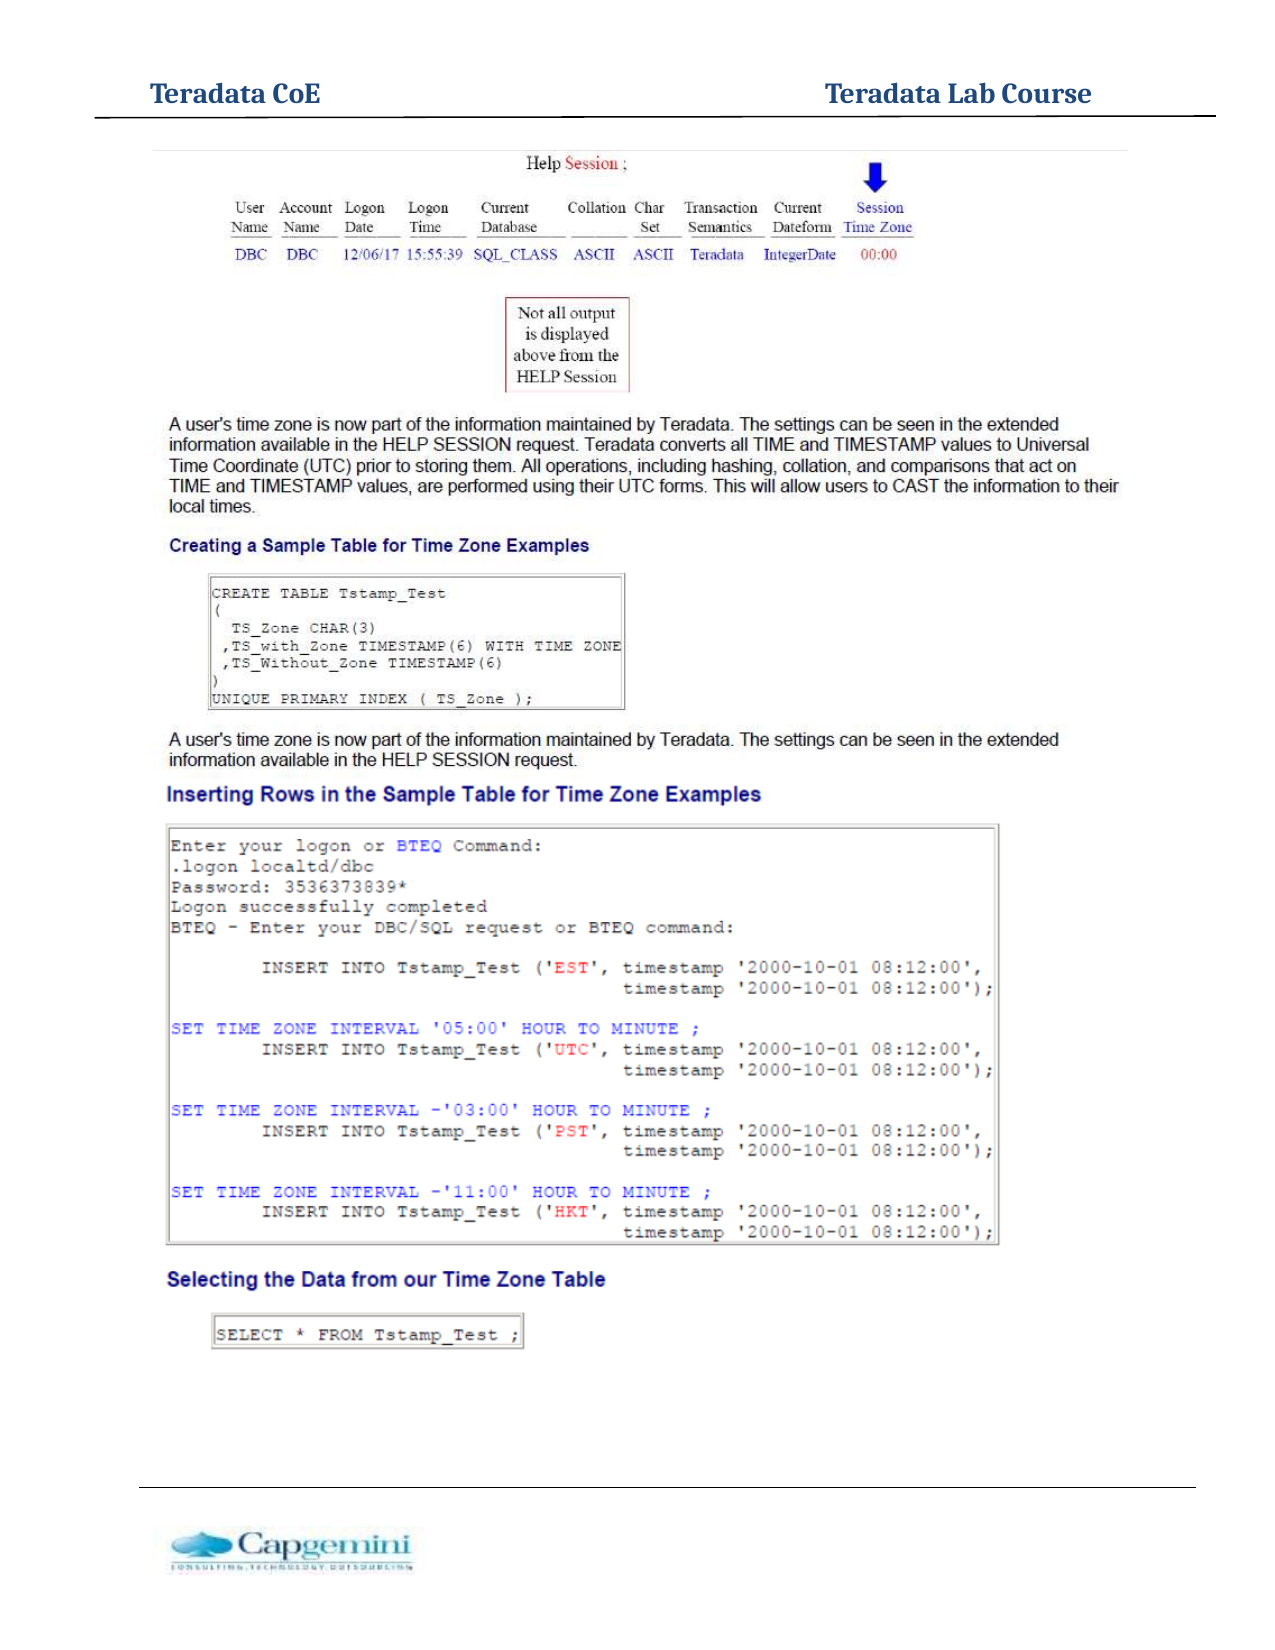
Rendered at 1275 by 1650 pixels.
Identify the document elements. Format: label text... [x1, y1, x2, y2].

text_box [153, 150, 1128, 1371]
text_box Teradata Lab Course [823, 76, 1109, 111]
text_box Teradata CoE [147, 76, 336, 111]
text_box [139, 1464, 1197, 1490]
text_box [153, 1526, 425, 1575]
